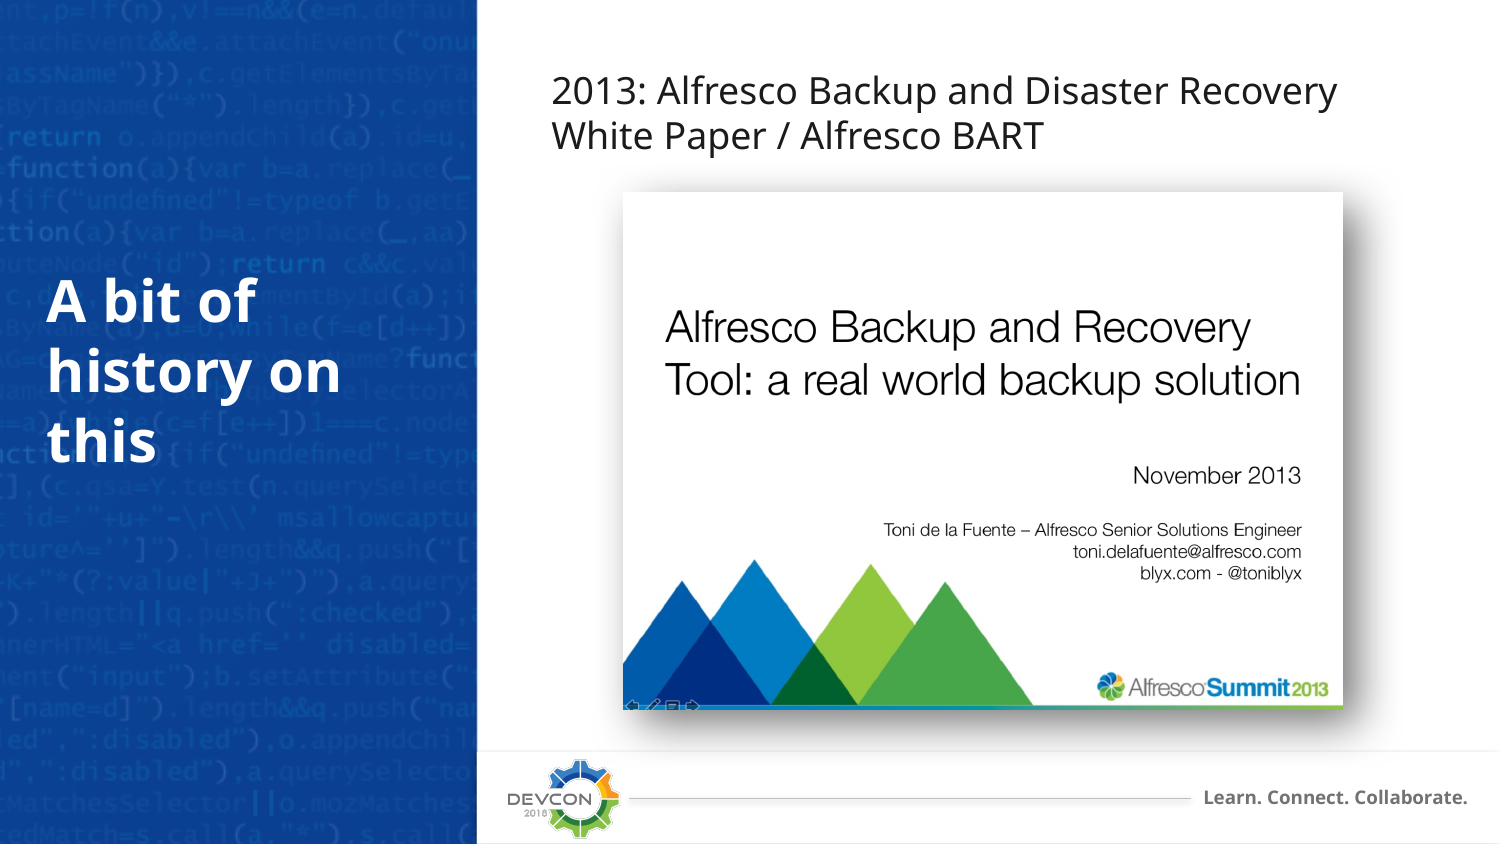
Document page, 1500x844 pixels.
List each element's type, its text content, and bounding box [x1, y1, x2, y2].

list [623, 192, 1344, 710]
title A bit of history on this [31, 192, 444, 547]
text_box 2013: Alfresco Backup and Disaster Recovery White Paper / Alfresco BART [536, 59, 1402, 753]
picture [0, 0, 1500, 844]
